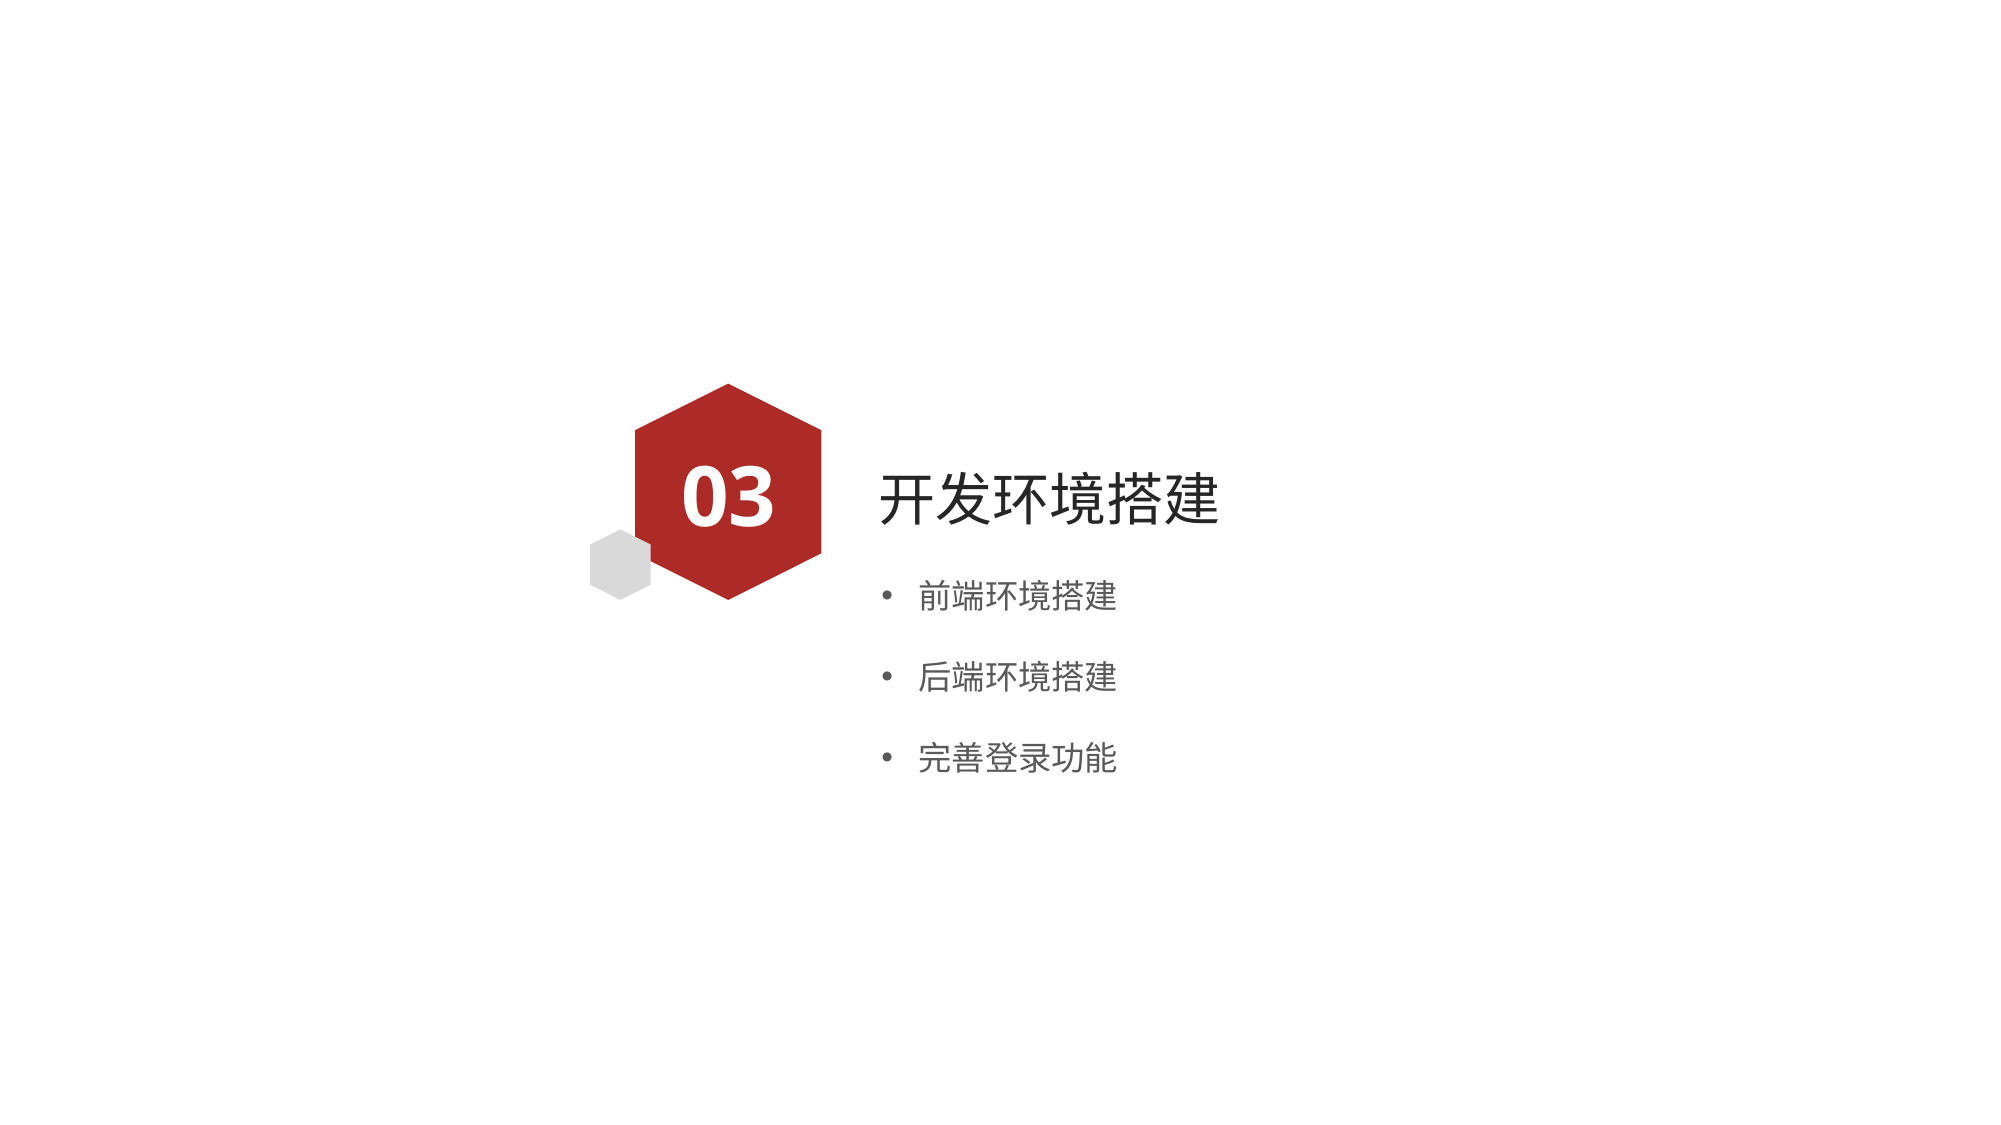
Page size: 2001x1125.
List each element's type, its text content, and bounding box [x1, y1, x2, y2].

list 03 [636, 404, 822, 594]
title 开发环境搭建 [863, 454, 1534, 545]
list 前端环境搭建 后端环境搭建 完善登录功能 [866, 548, 1764, 800]
